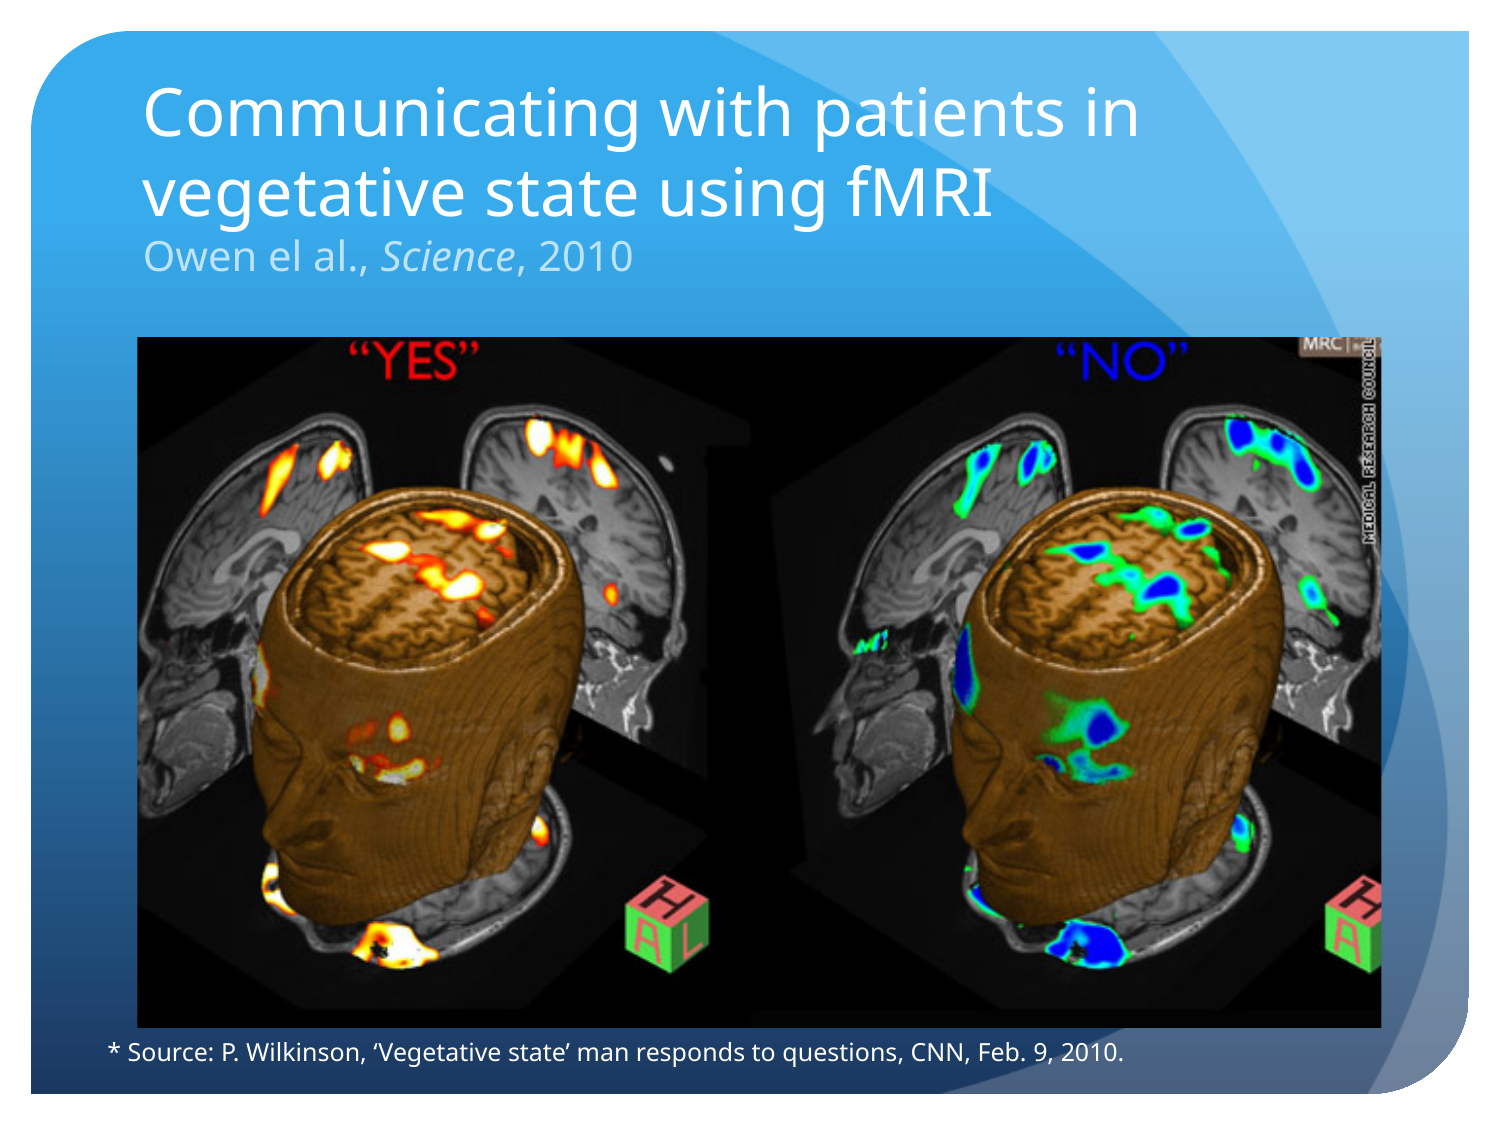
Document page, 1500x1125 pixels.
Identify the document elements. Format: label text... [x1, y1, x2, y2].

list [137, 337, 1382, 1029]
title Communicating with patients in vegetative state using fMRI Owen el al., Science, 2010 [127, 62, 1372, 288]
picture [24, 30, 1473, 1094]
text_box * Source: P. Wilkinson, ‘Vegetative state’ man responds to questions, CNN, Feb. 9, 2010. [92, 1029, 1148, 1075]
